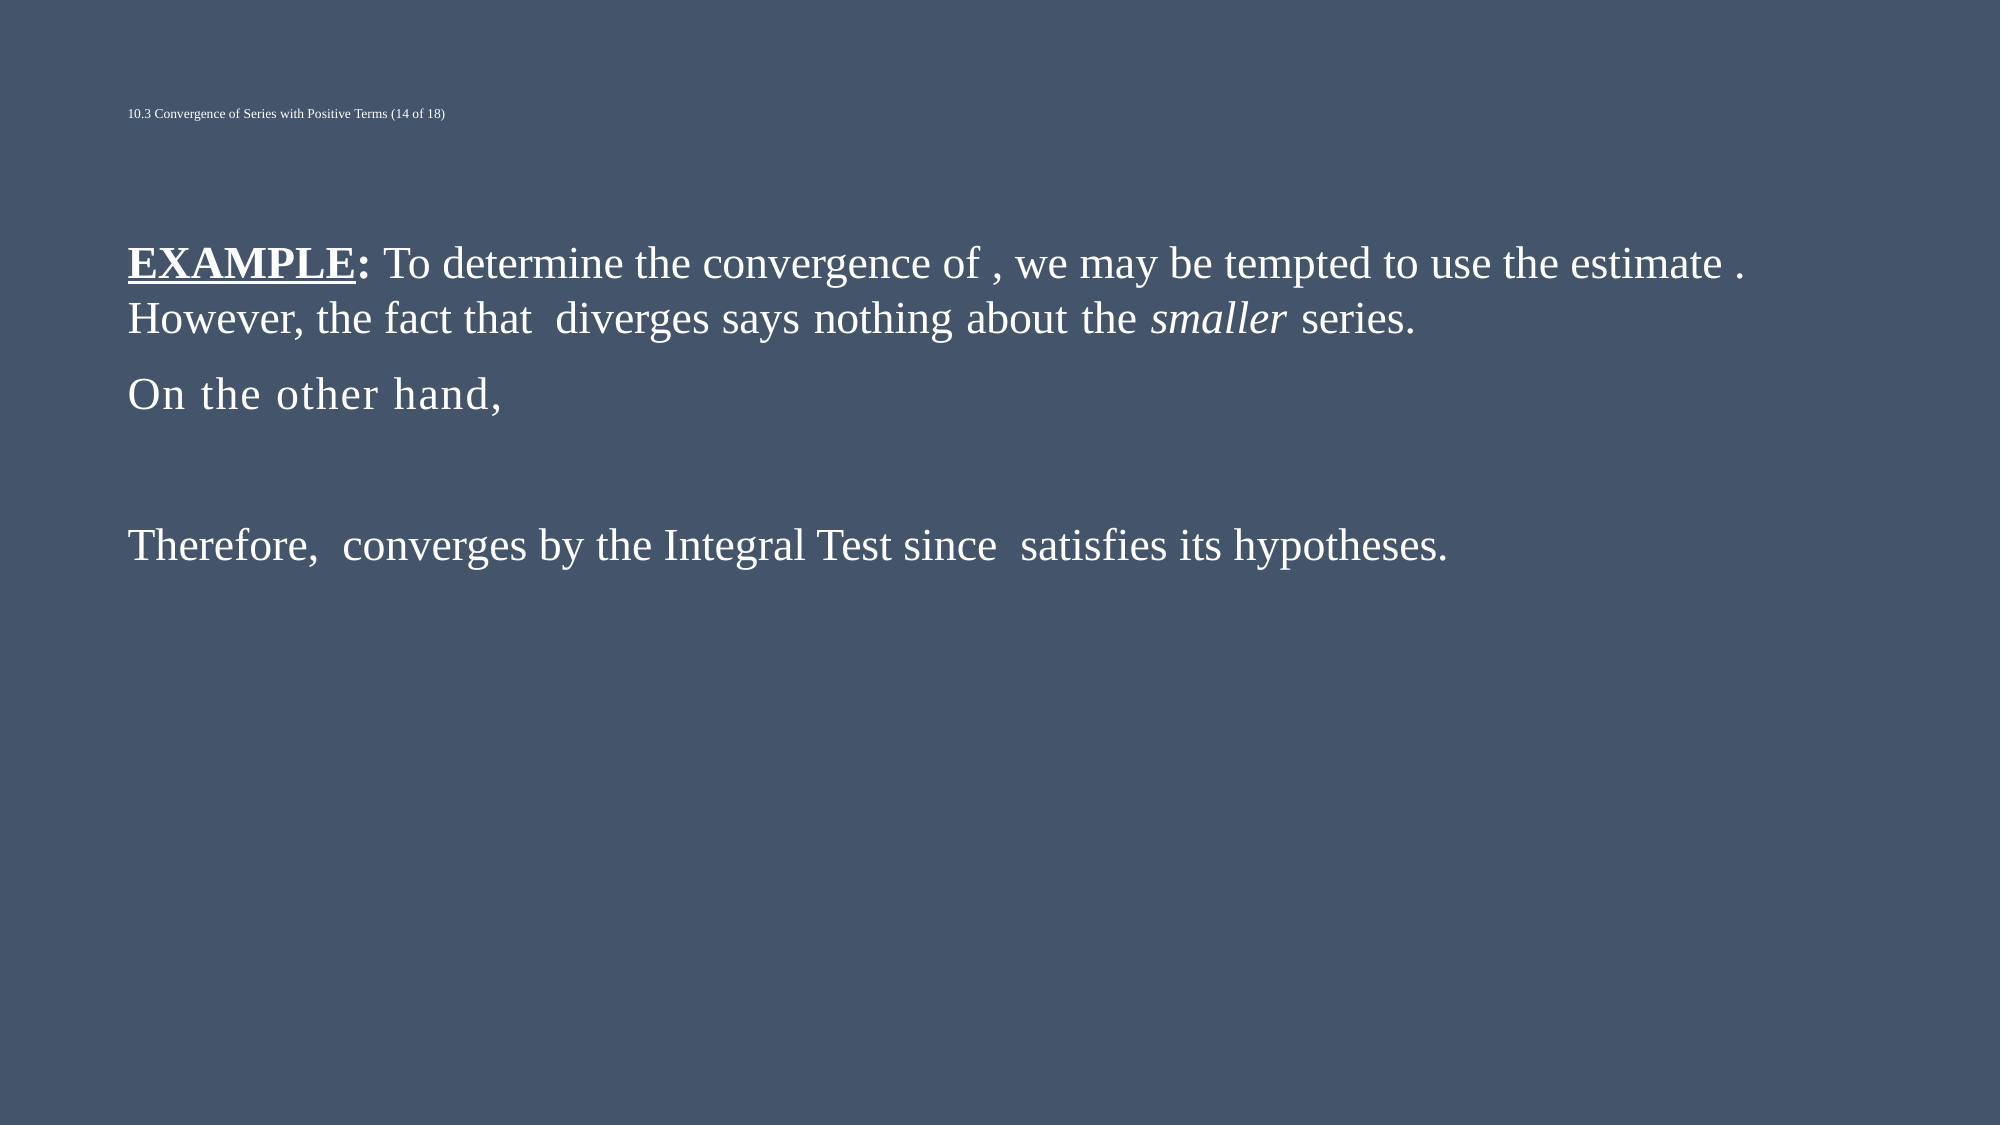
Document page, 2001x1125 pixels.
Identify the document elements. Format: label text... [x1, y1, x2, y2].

title 10.3 Convergence of Series with Positive Terms (14 of 18) [112, 99, 1775, 203]
